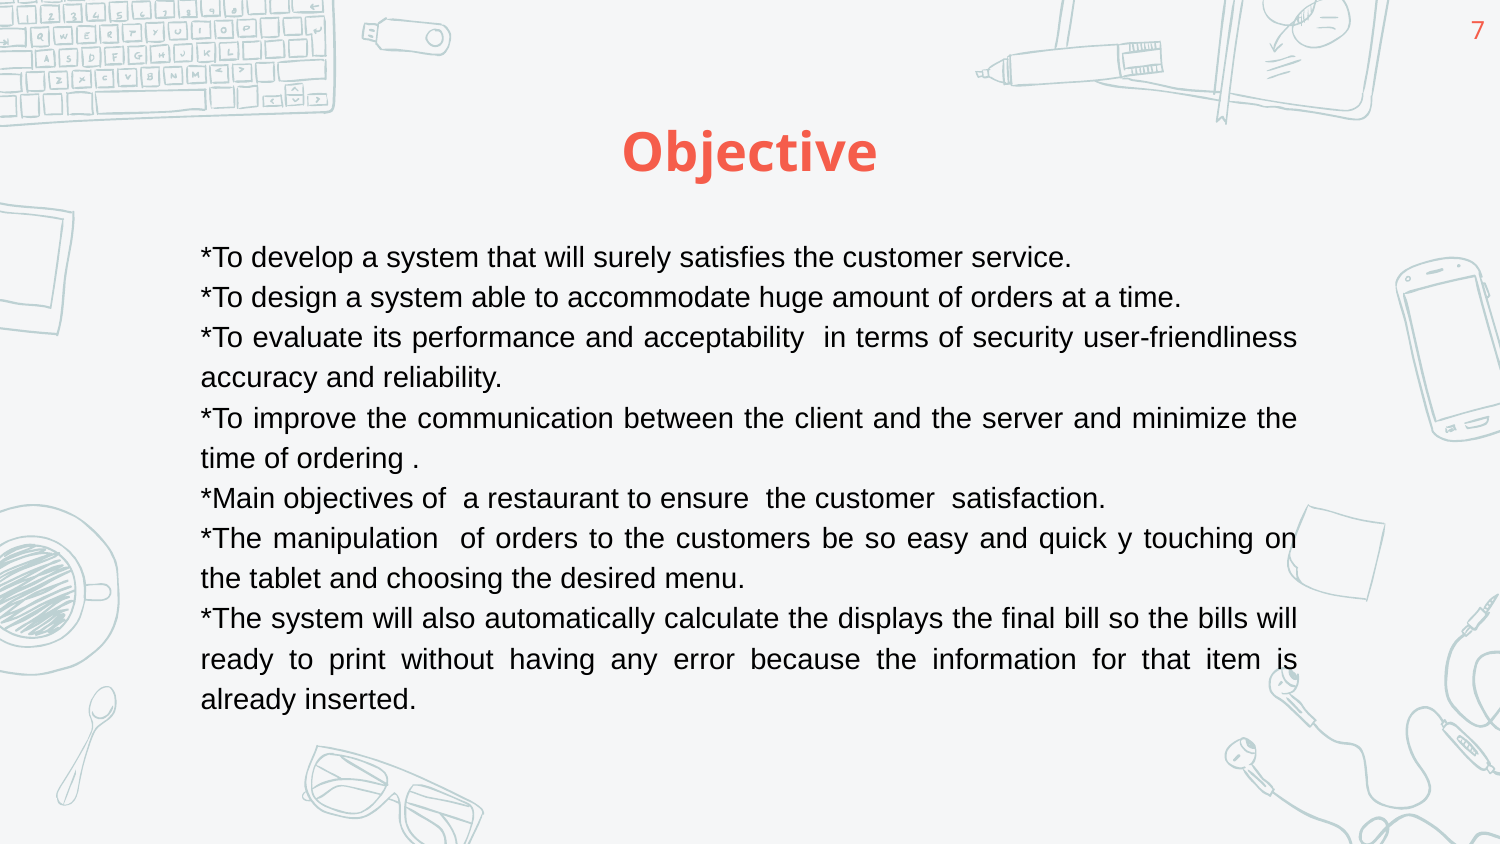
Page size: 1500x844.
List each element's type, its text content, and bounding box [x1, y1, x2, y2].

title Objective [185, 102, 1315, 198]
list [766, 218, 1315, 790]
list *To develop a system that will surely satisfies the customer service. *To design a system able to accommodate huge amount of orders at a time. *To evaluate its performance and acceptability in terms of security user-friendliness accuracy and reliability. *To improve the communication between the client and the server and minimize the time of ordering . *Main objectives of a restaurant to ensure the customer satisfaction. *The manipulation of orders to the customers be so easy and quick y touching on the tablet and choosing the desired menu. *The system will also automatically calculate the displays the final bill so the bills will ready to print without having any error because the information for that item is already inserted. [185, 218, 766, 790]
slide_number 7 [1435, 0, 1500, 53]
